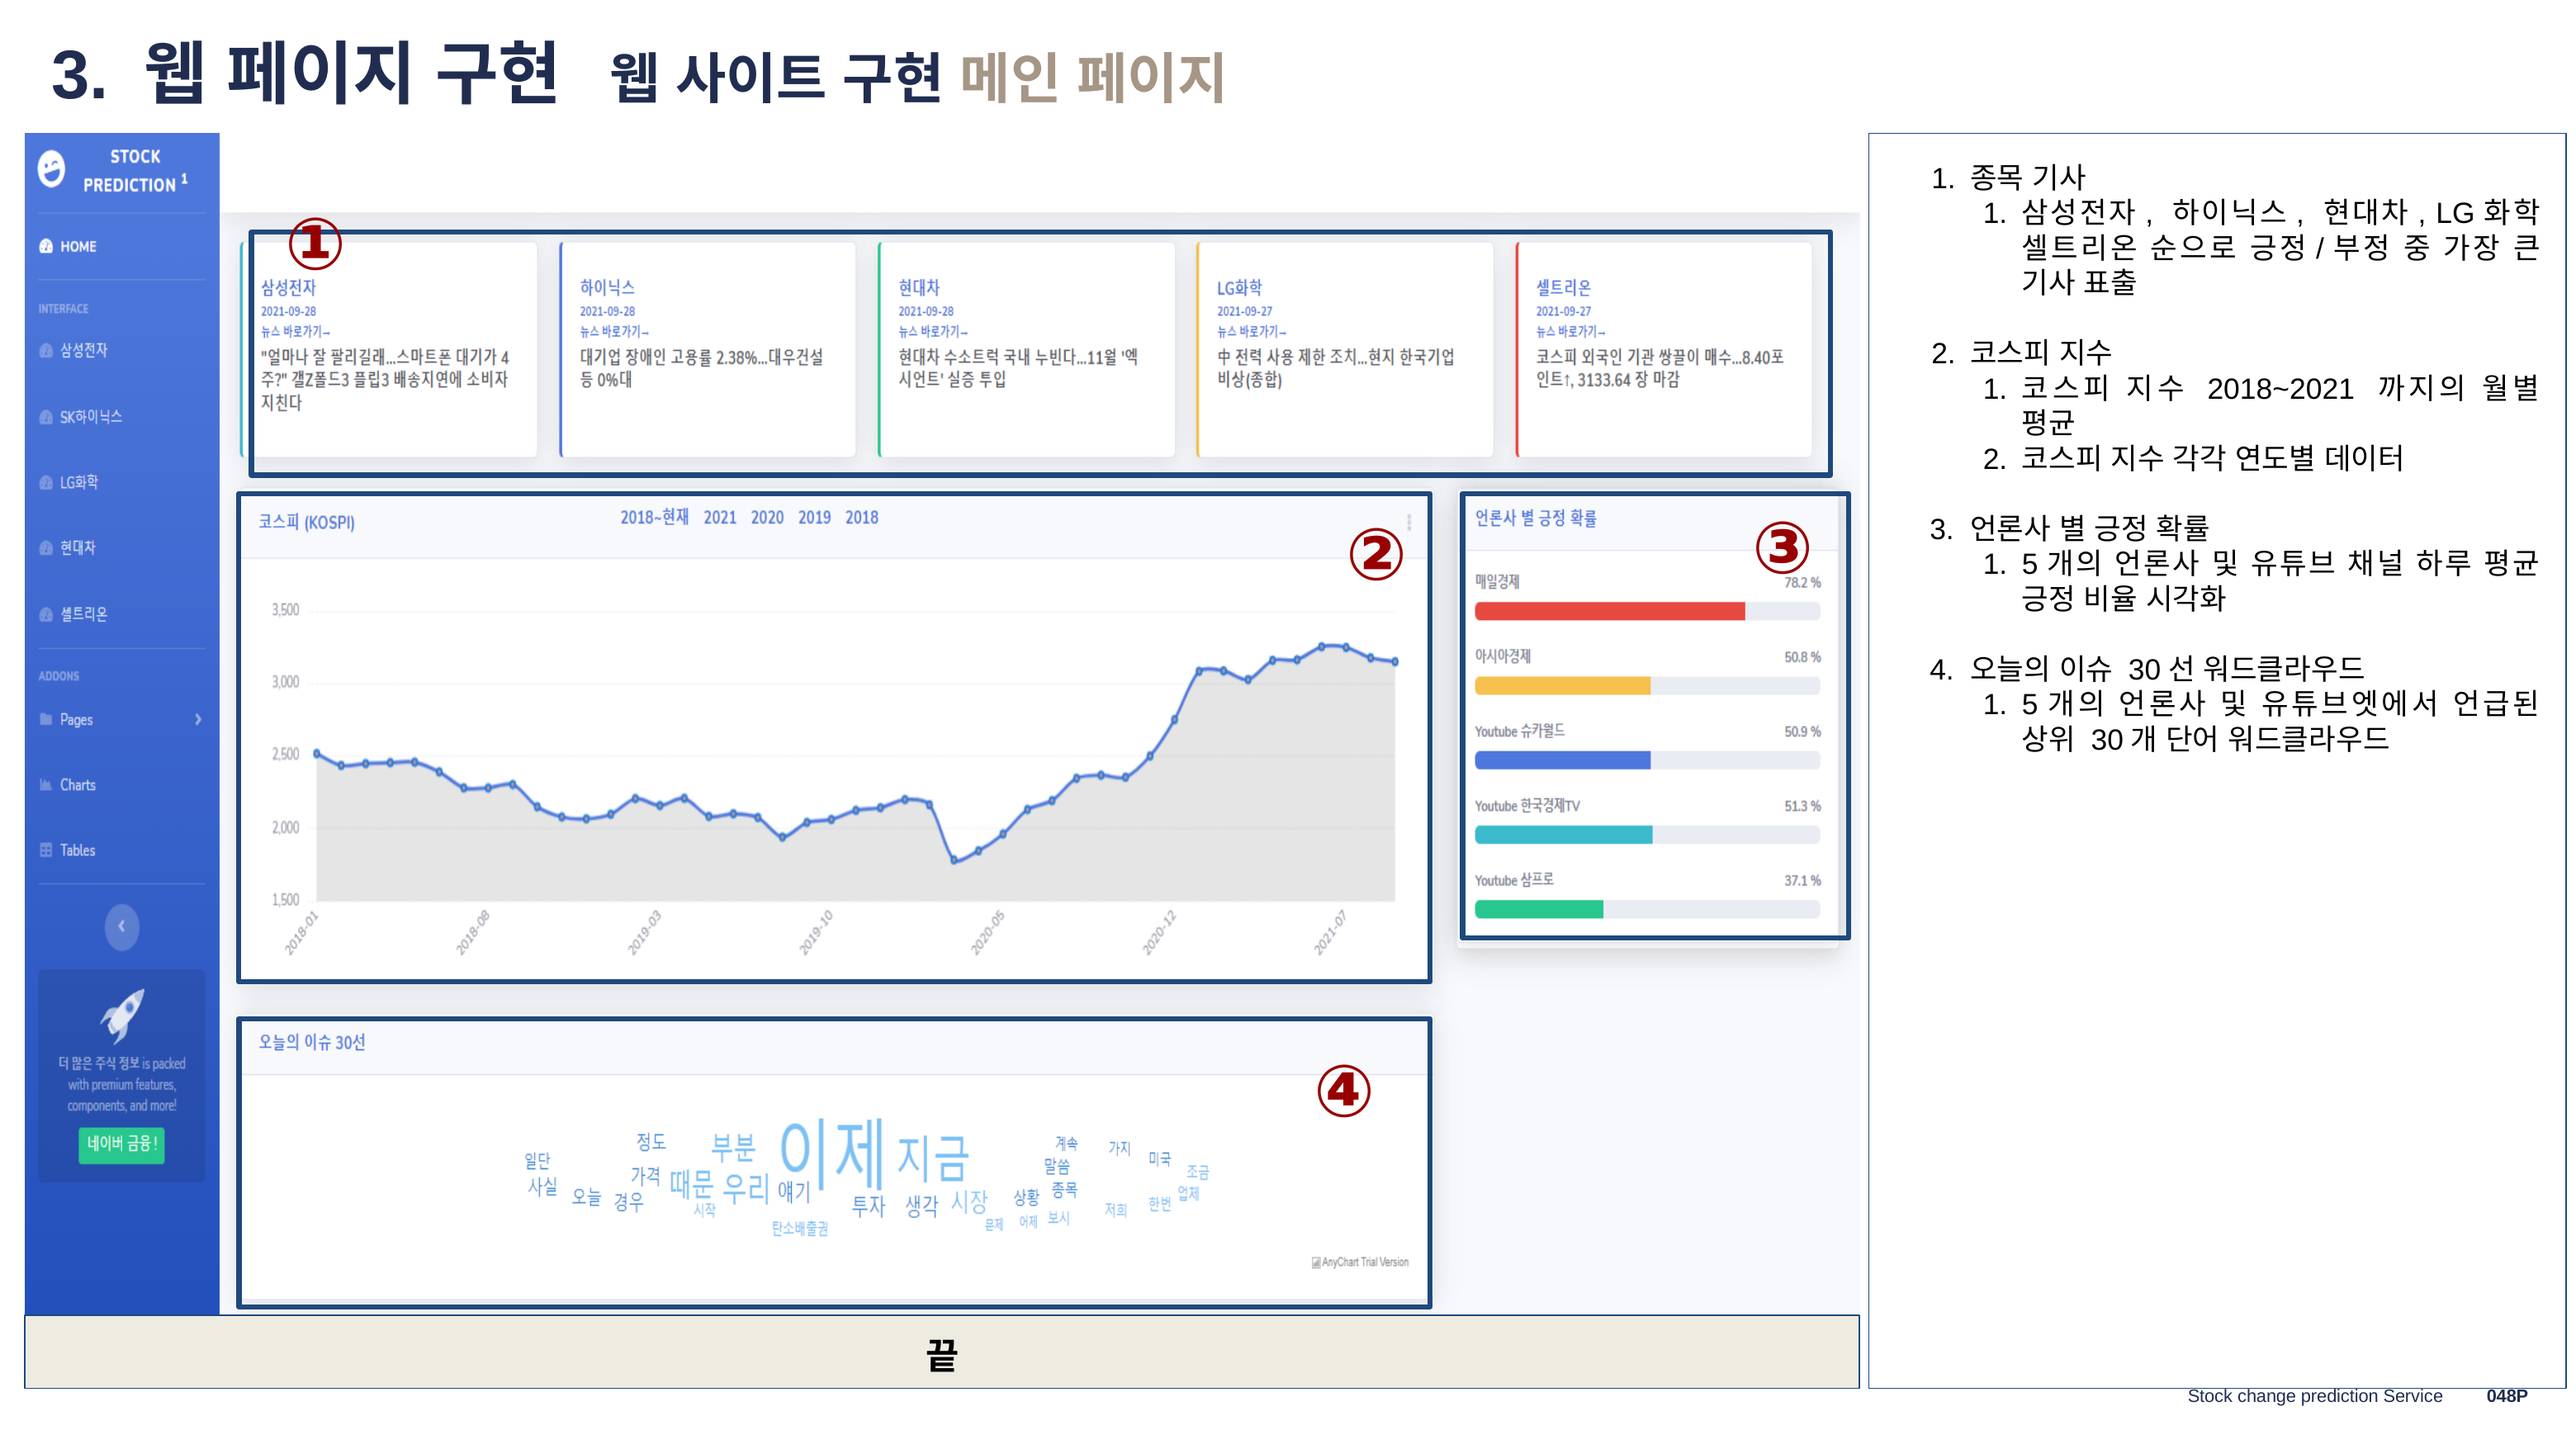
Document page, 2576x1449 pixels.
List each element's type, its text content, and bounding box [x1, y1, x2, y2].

text_box 0‹#›P [2402, 1370, 2541, 1420]
text_box 웹 사이트 구현 메인 페이지 [927, 37, 1485, 116]
text_box 3. 웹 페이지 구현 [39, 23, 927, 119]
text_box ③ [1863, 475, 1869, 613]
text_box Stock change prediction Service [2175, 1377, 2402, 1412]
picture [24, 133, 1860, 1316]
text_box 끝 [25, 1321, 1859, 1389]
text_box 종목 기사 삼성전자, 하이닉스, 현대차, LG화학 셀트리온 순으로 긍정/부정 중 가장 큰 기사 표출 코스피 지수 코스피 지수 2018~2021 까지의 월별 평균 코스피 지수 각각 연도별 데이터 언론사 별 긍정 확률 5개의 언론사 및 유튜브 채널 하루 평균 긍정 비율 시각화 오늘의 이슈 30선 워드클라우드 5개의 언론사 및 유튜브엣에서 언급된 상위 30개 단어 워드클라우드 [1868, 133, 2566, 1389]
